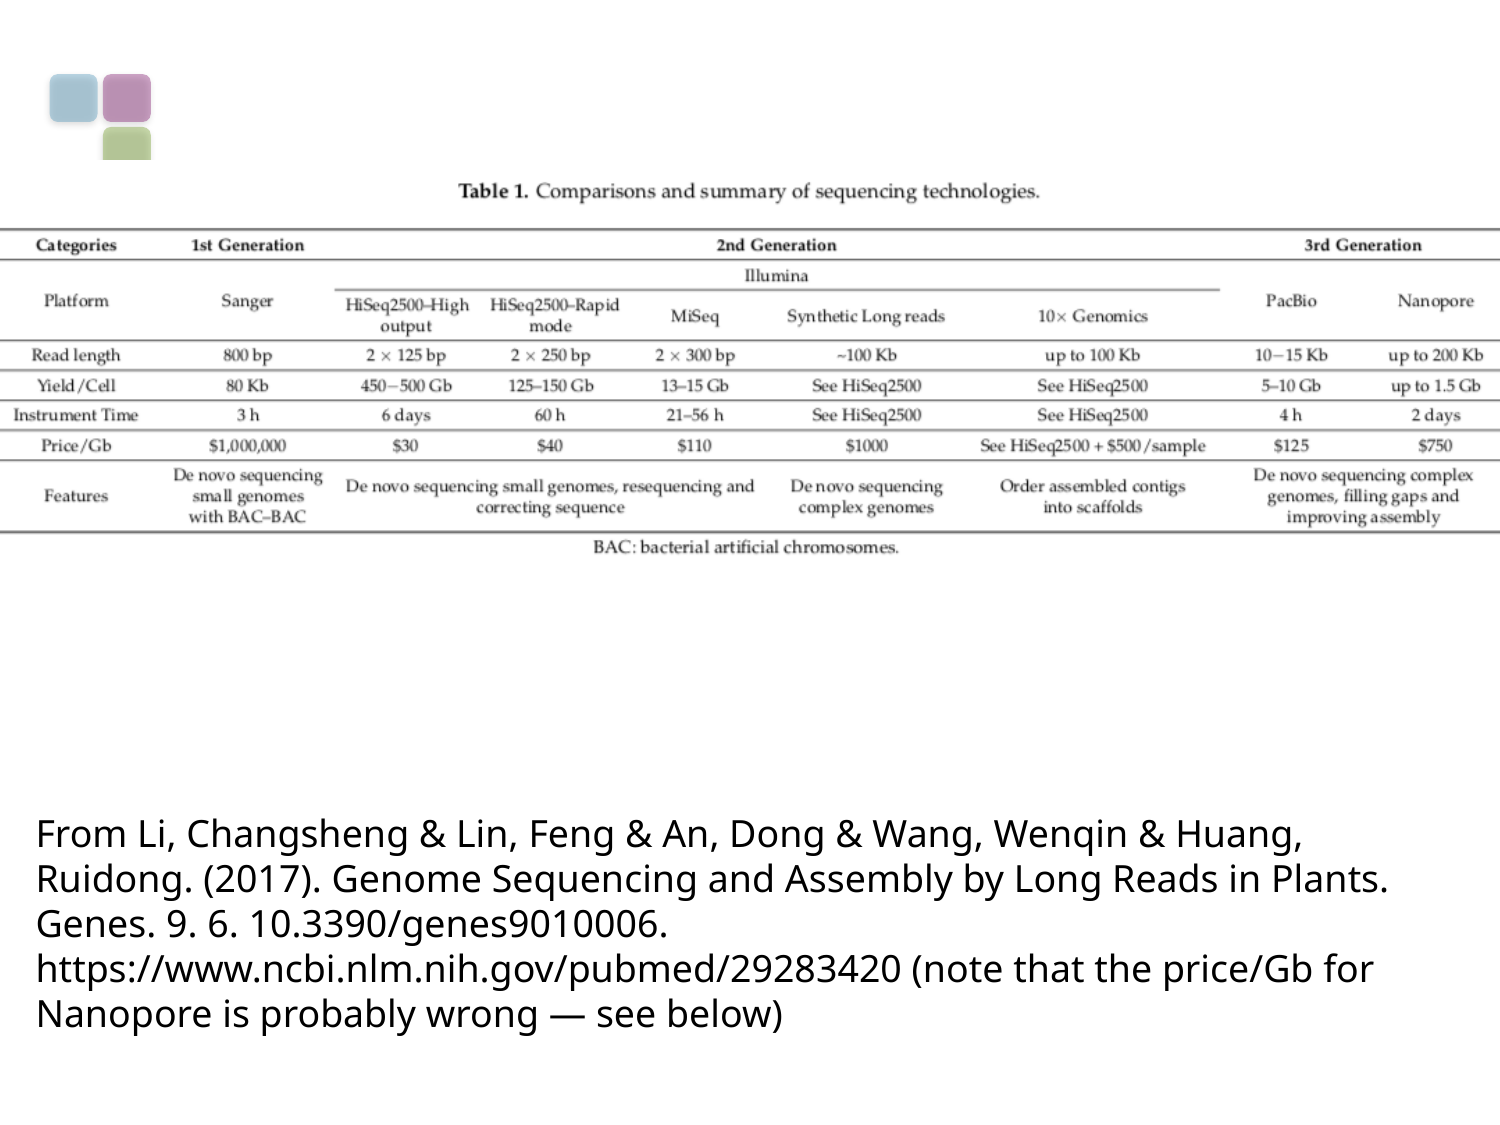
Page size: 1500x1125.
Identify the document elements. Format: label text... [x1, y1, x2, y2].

picture [0, 160, 1500, 578]
text_box From Li, Changsheng & Lin, Feng & An, Dong & Wang, Wenqin & Huang, Ruidong. (2017). Genome Sequencing and Assembly by Long Reads in Plants. Genes. 9. 6. 10.3390/genes9010006. https://www.ncbi.nlm.nih.gov/pubmed/29283420 (note that the price/Gb for Nanopore is probably wrong — see below) [20, 802, 1450, 1043]
